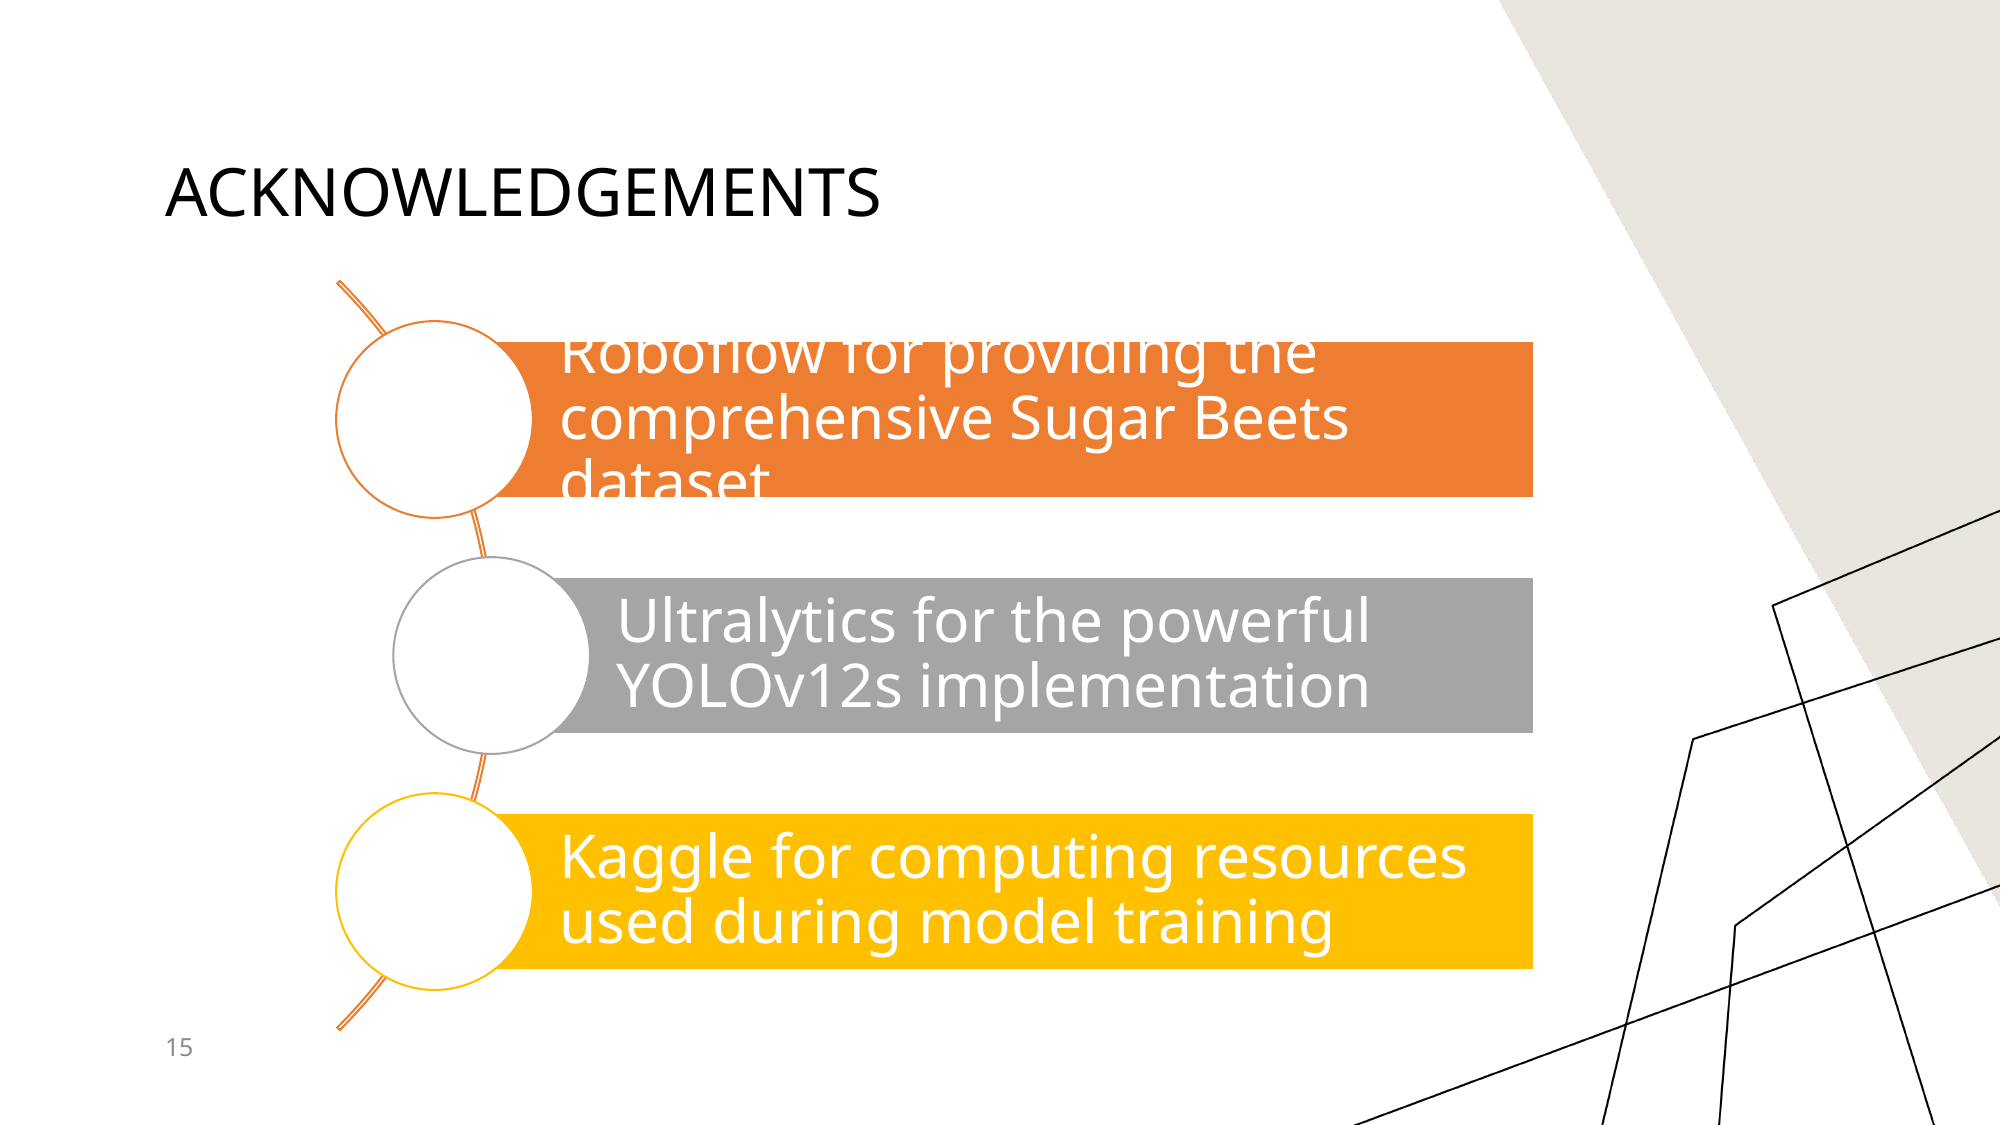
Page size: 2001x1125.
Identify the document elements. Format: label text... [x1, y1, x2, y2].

picture [1281, 0, 2000, 1125]
slide_number 15 [150, 1024, 254, 1074]
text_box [325, 262, 1546, 1049]
title acknowledgements [150, 59, 1344, 330]
